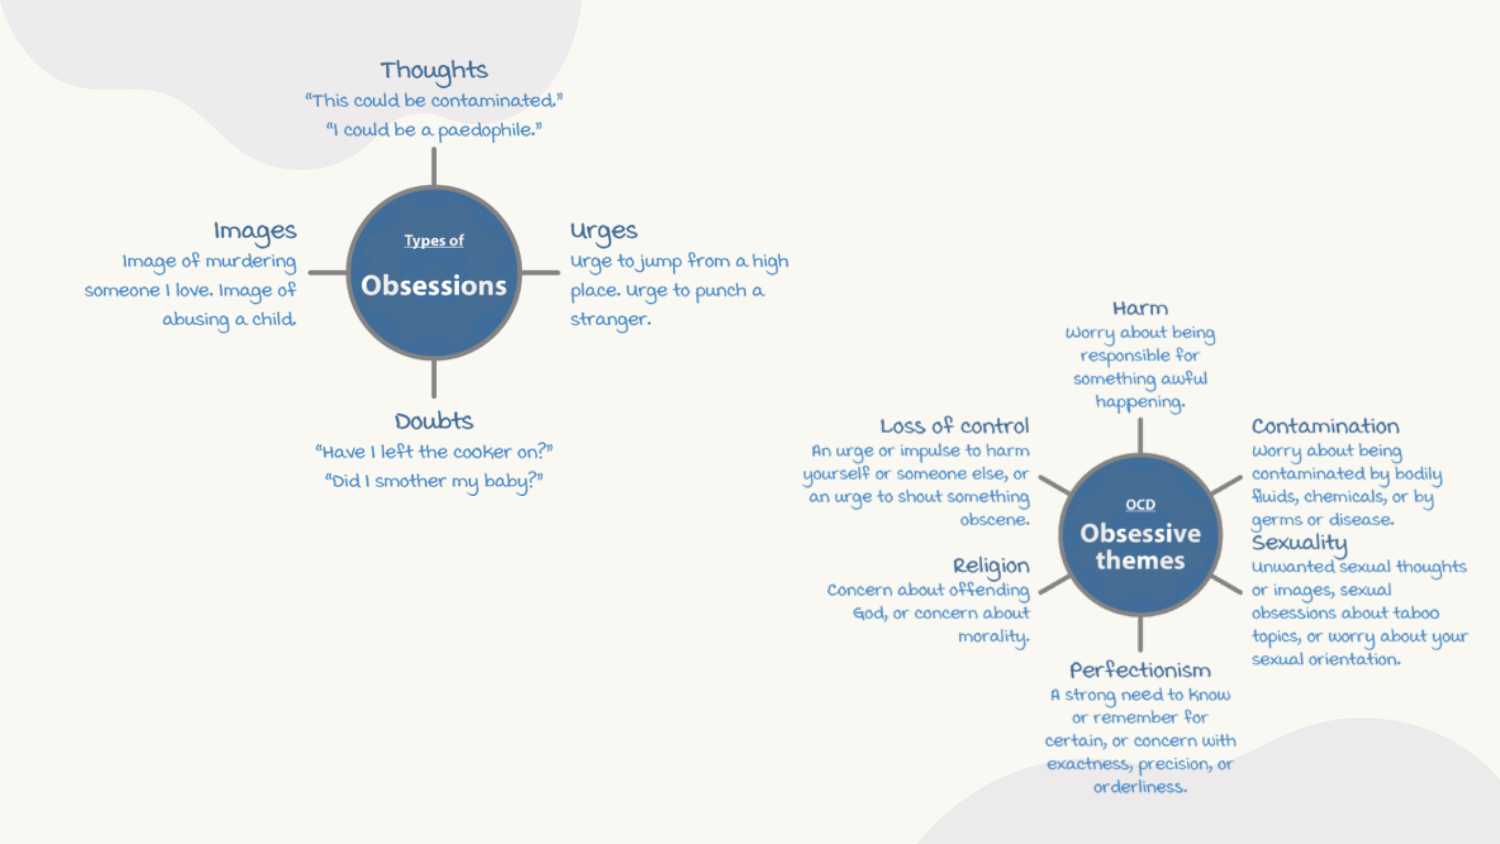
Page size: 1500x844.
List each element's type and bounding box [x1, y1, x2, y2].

picture [800, 294, 1476, 802]
picture [84, 55, 790, 496]
